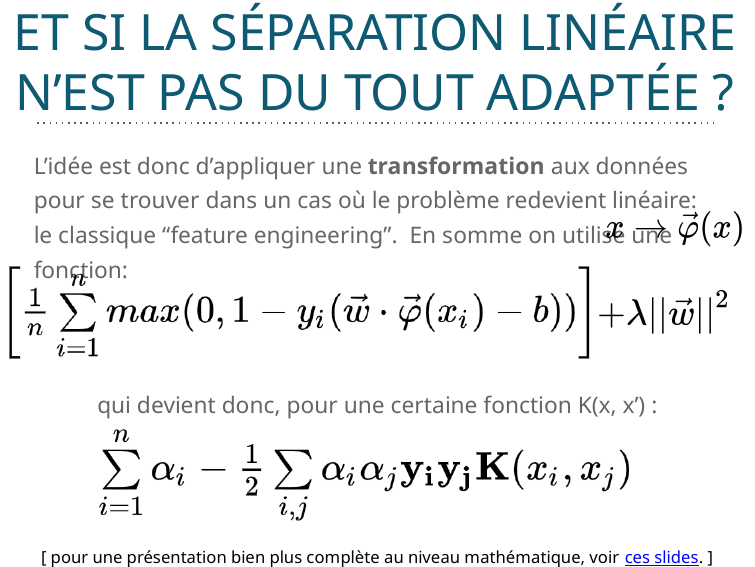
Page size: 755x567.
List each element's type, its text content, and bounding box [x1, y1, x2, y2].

picture [603, 208, 747, 250]
picture [98, 422, 633, 527]
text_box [0, 262, 732, 363]
text_box L’idée est donc d’appliquer une transformation aux données pour se trouver dans un cas où le problème redevient linéaire: le classique “feature engineering”. En somme on utilise une fonction: [18, 128, 732, 250]
text_box [ pour une présentation bien plus complète au niveau mathématique, voir ces slides. ] [0, 525, 755, 567]
title ET SI LA SÉPARATION LINÉAIRE N’EST PAS DU TOUT ADAPTÉE ? [0, 0, 755, 121]
text_box qui devient donc, pour une certaine fonction K(x, x’) : [0, 368, 755, 423]
